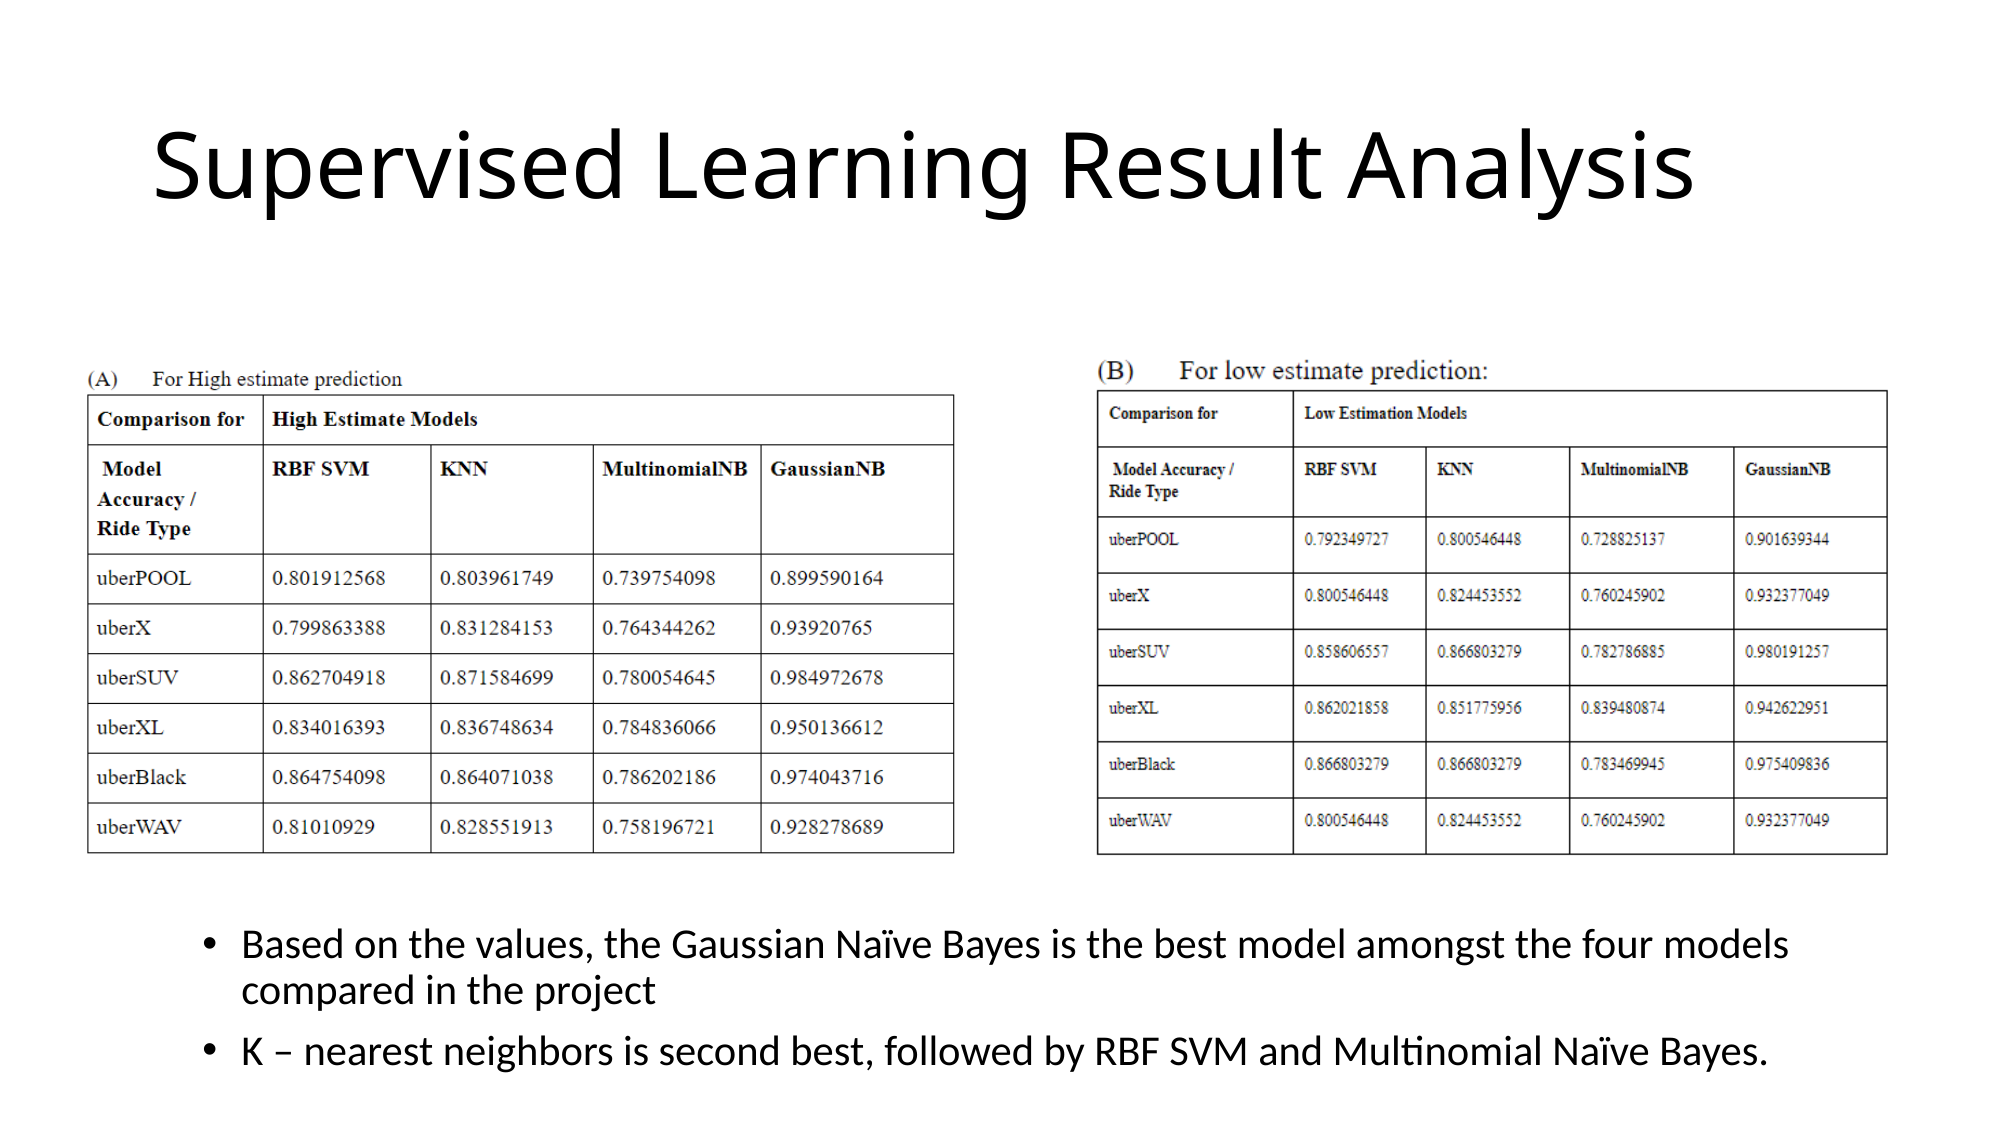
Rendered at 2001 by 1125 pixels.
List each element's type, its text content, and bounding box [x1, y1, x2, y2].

picture [1051, 334, 1940, 888]
picture [56, 335, 990, 888]
title Supervised Learning Result Analysis [137, 59, 1863, 278]
list Based on the values, the Gaussian Naïve Bayes is the best model amongst the four models compared in the project K – nearest neighbors is second best, followed by RBF SVM and Multinomial Naïve Bayes. [187, 914, 1813, 1091]
